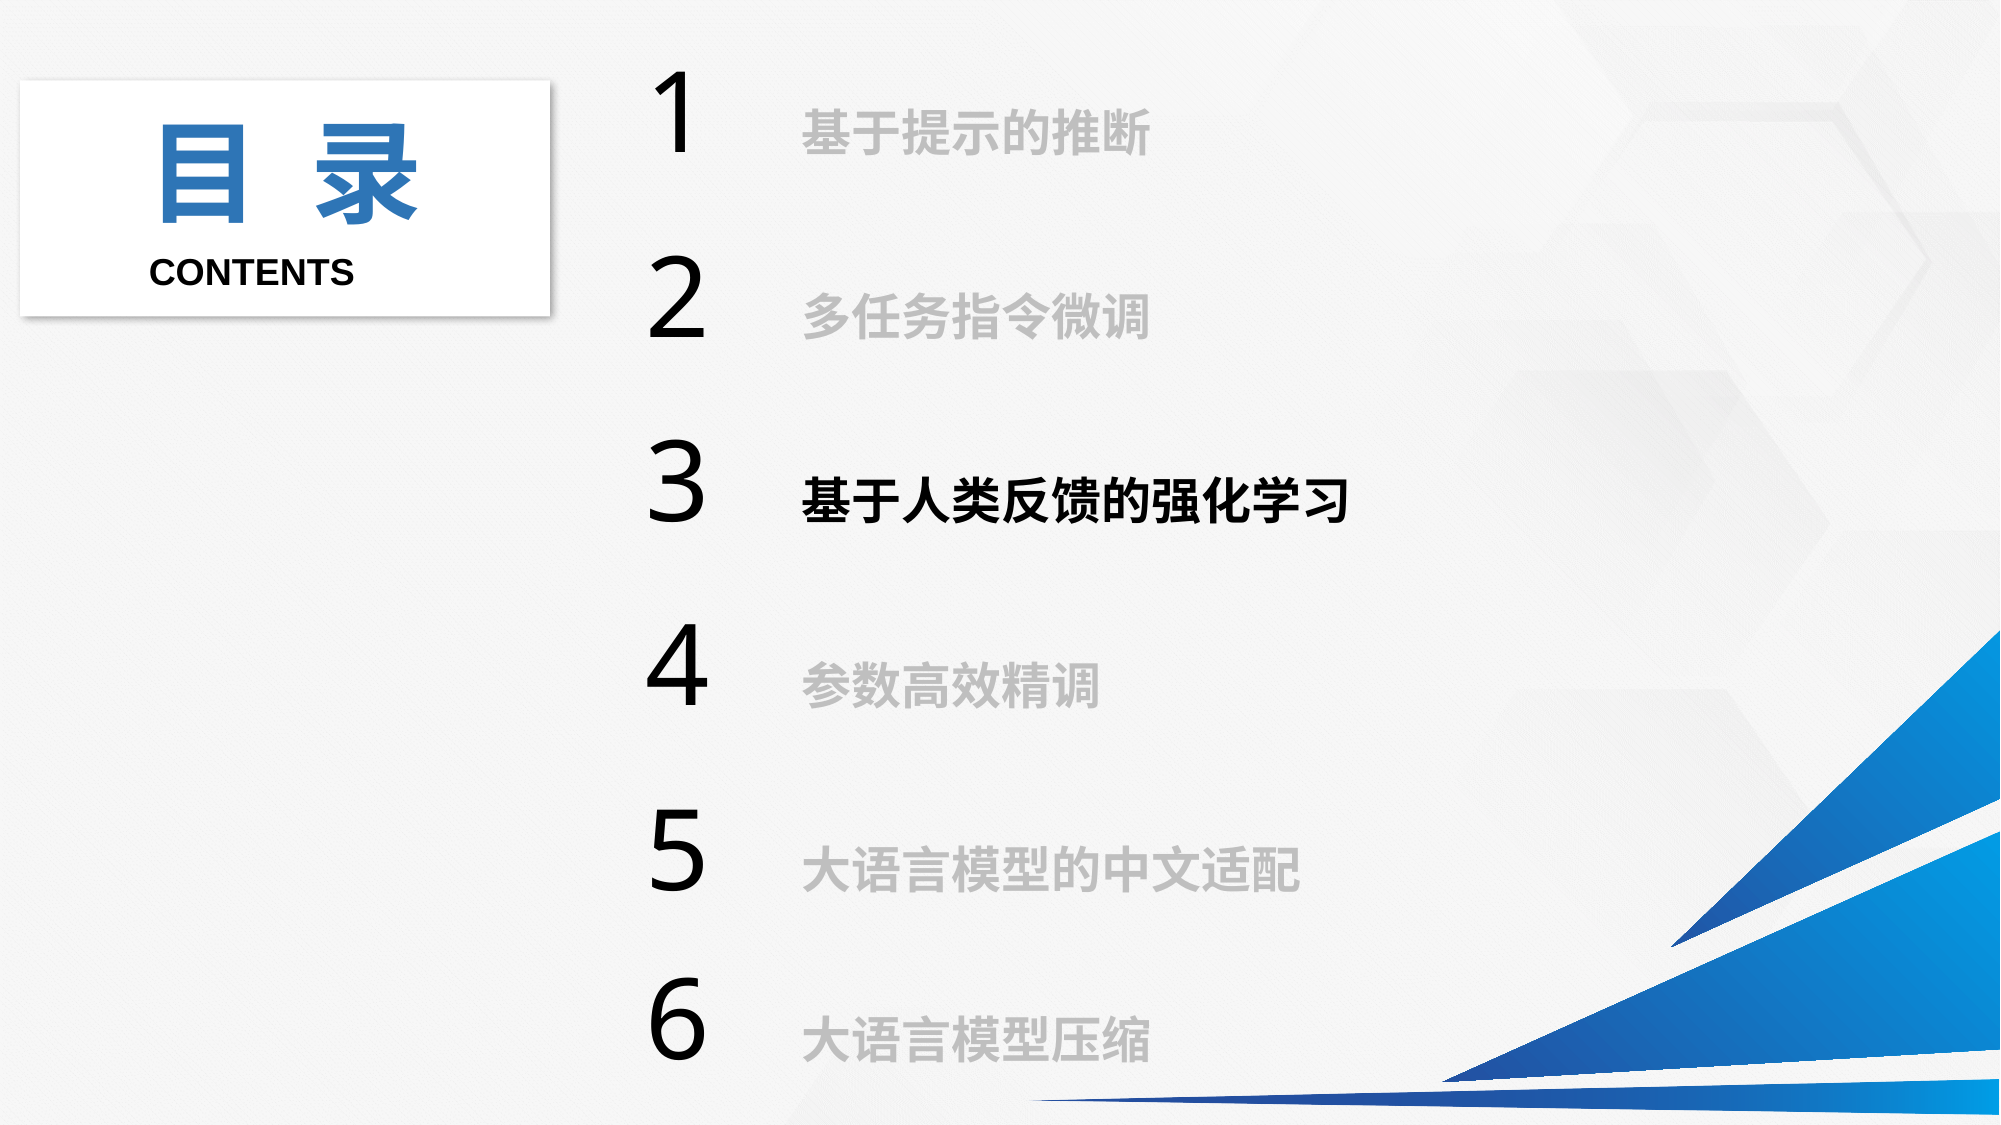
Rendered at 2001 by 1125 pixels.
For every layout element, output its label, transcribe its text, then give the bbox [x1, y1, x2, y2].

list 2 [630, 232, 758, 403]
list 基于人类反馈的强化学习 [786, 469, 1635, 544]
list 4 [630, 601, 758, 771]
text_box 大语言模型的中文适配 [786, 838, 1635, 913]
list 1 [630, 48, 758, 219]
text_box 6 [630, 955, 758, 1125]
picture [1026, 1079, 1951, 1115]
list 参数高效精调 [786, 653, 1635, 729]
text_box 大语言模型压缩 [786, 1007, 1635, 1083]
list 基于提示的推断 [786, 100, 1635, 176]
list 多任务指令微调 [786, 285, 1635, 360]
list 3 [630, 416, 758, 587]
text_box 5 [630, 785, 758, 955]
